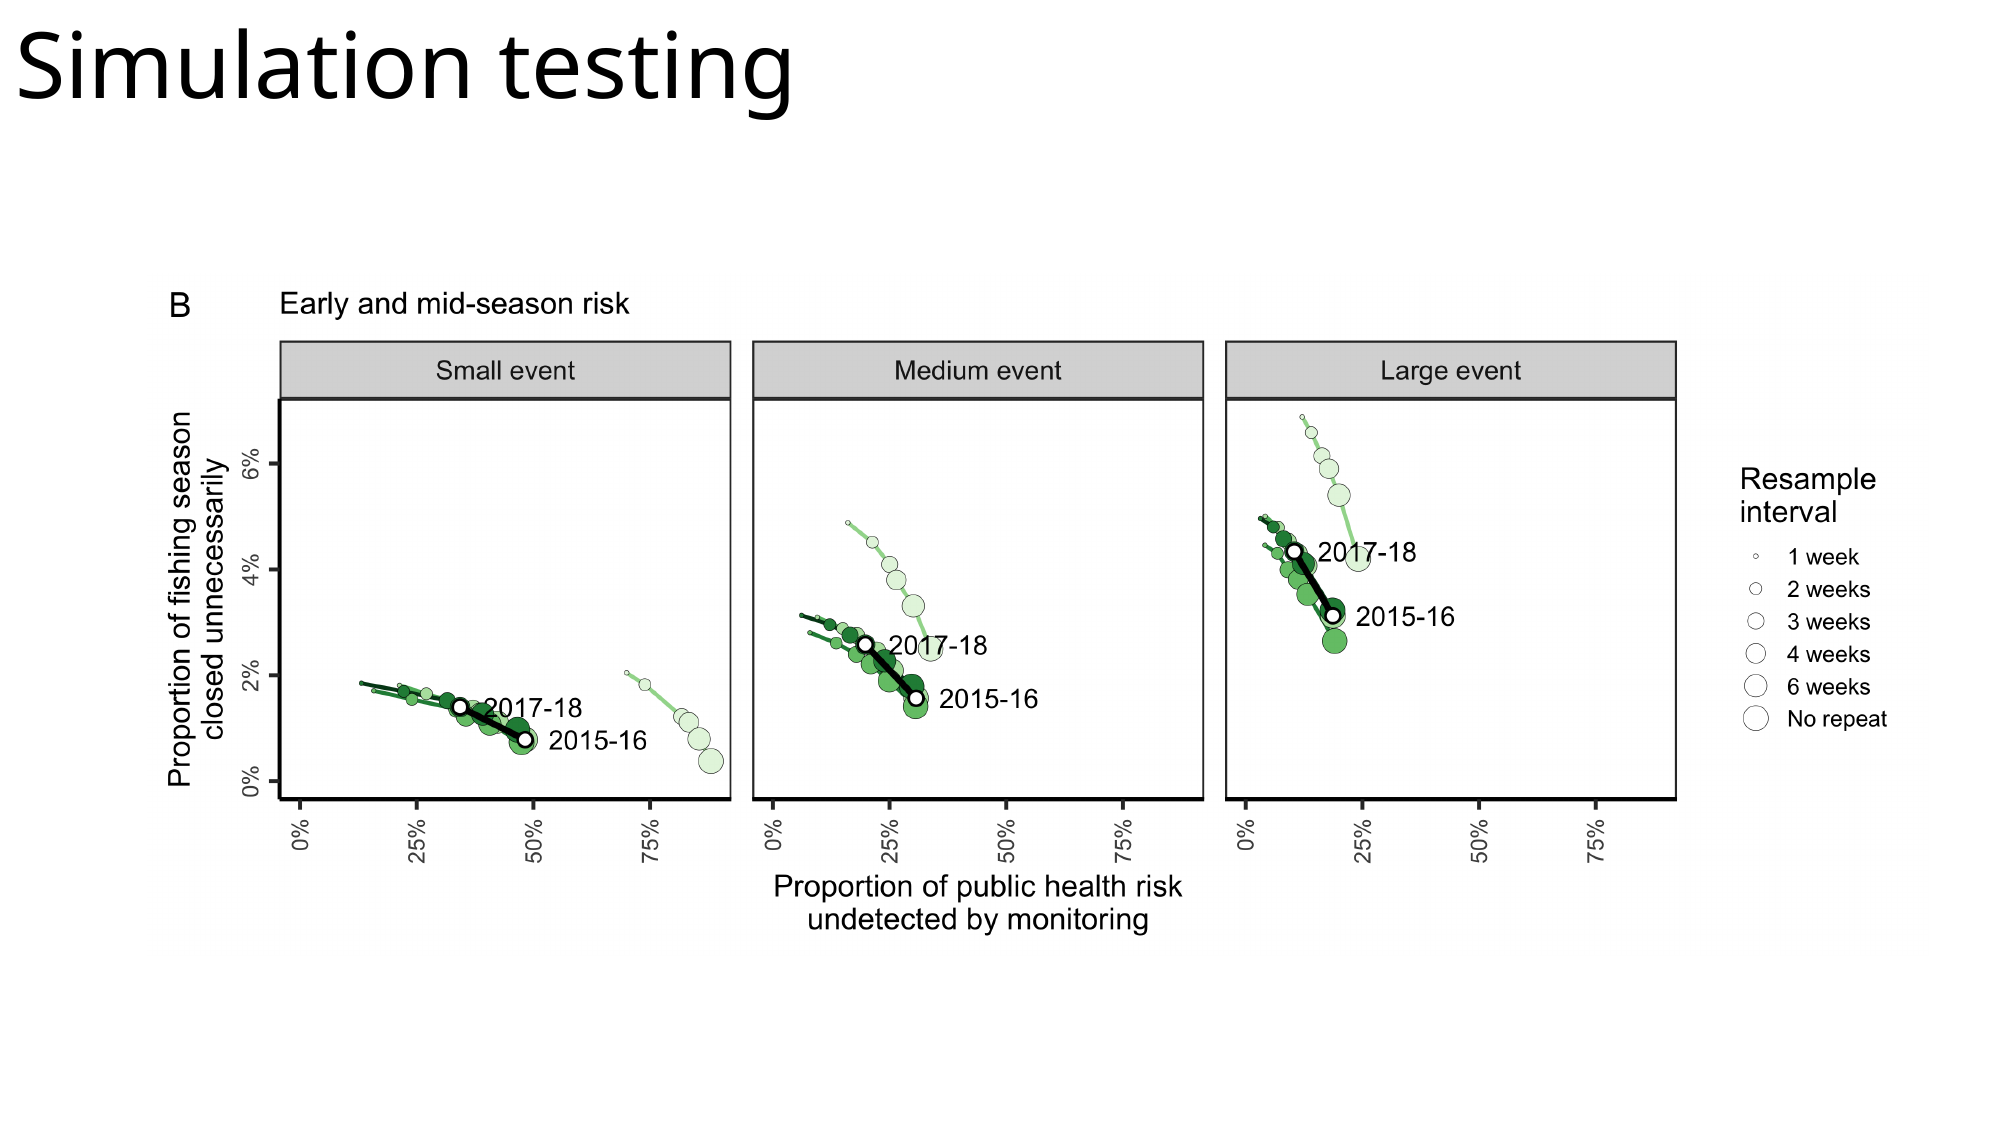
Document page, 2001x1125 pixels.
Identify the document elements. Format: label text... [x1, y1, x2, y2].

picture [147, 272, 1929, 956]
text_box Simulation testing [0, 0, 2000, 137]
